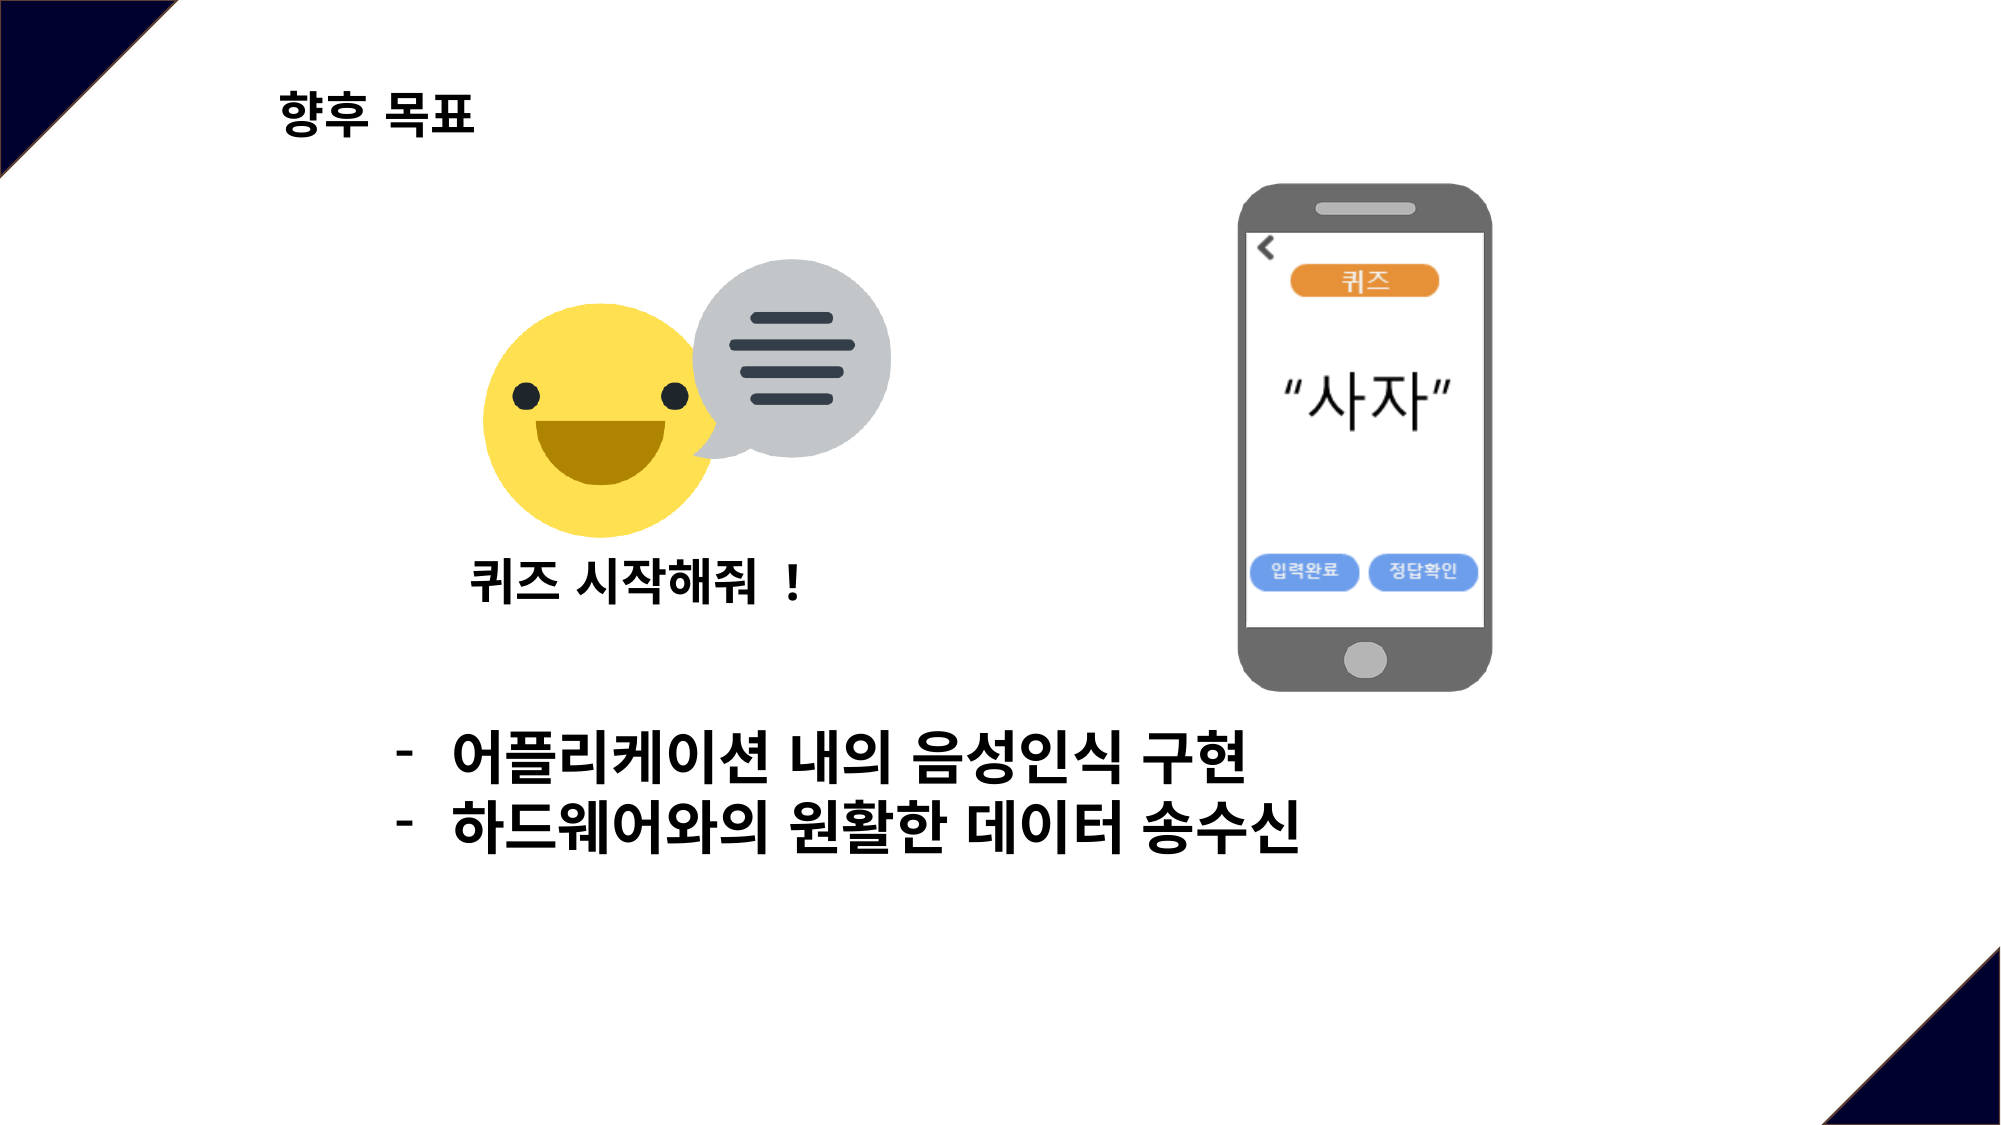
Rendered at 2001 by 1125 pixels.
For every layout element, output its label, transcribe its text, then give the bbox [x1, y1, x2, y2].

text_box 퀴즈 시작해줘 ! [348, 543, 921, 618]
picture [482, 194, 891, 602]
text_box 향후 목표 [91, 76, 664, 151]
text_box 어플리케이션 내의 음성인식 구현 하드웨어와의 원활한 데이터 송수신 [380, 714, 1620, 939]
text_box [1078, 151, 1652, 725]
